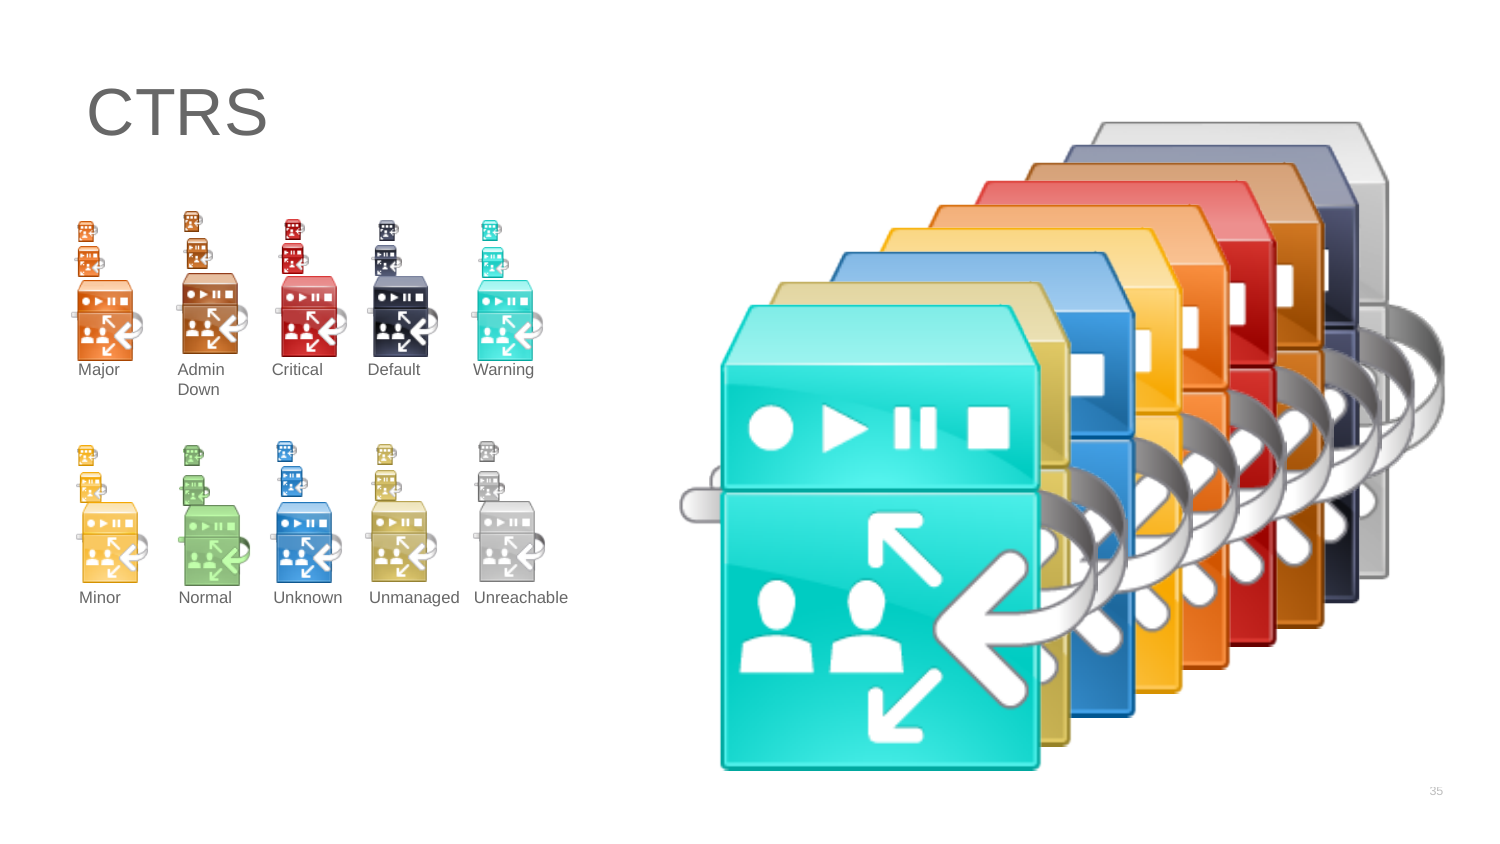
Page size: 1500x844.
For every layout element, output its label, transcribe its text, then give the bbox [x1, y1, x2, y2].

picture [66, 279, 147, 361]
picture [77, 221, 99, 242]
picture [182, 237, 214, 269]
picture [74, 246, 105, 278]
picture [276, 441, 297, 463]
picture [270, 276, 351, 357]
picture [173, 474, 255, 586]
picture [182, 211, 204, 232]
picture [478, 441, 499, 463]
picture [170, 273, 252, 354]
title CTRS [71, 55, 1441, 176]
picture [376, 444, 397, 465]
picture [265, 502, 346, 583]
picture [71, 471, 153, 583]
picture [468, 471, 550, 582]
picture [481, 220, 502, 242]
picture [283, 218, 305, 240]
picture [77, 445, 99, 467]
picture [378, 220, 399, 242]
picture [277, 465, 308, 497]
picture [466, 279, 547, 361]
picture [678, 84, 1495, 771]
picture [359, 470, 441, 582]
picture [183, 445, 204, 466]
picture [361, 244, 443, 358]
picture [477, 246, 509, 278]
picture [278, 242, 309, 274]
